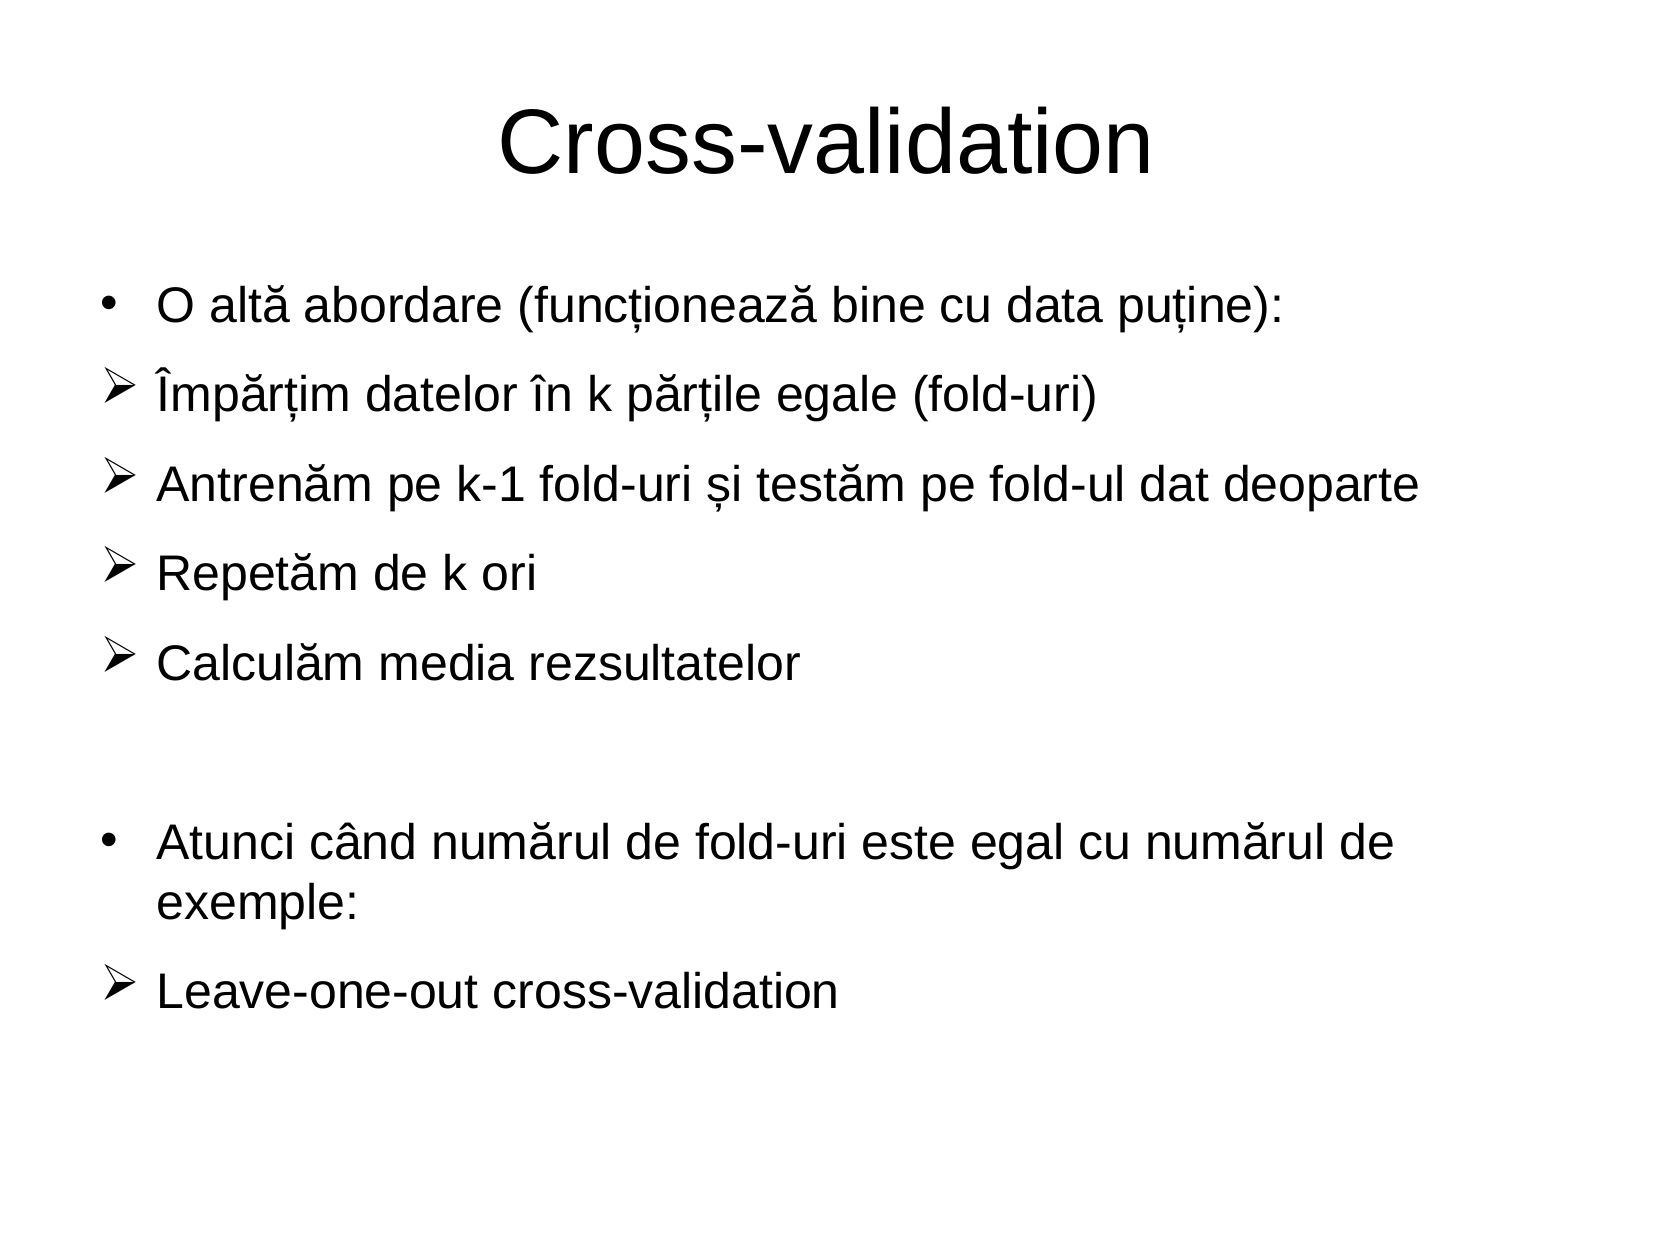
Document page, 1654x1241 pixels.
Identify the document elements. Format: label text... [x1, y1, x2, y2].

text_box Cross-validation [82, 49, 1571, 225]
text_box O altă abordare (funcționează bine cu data puține): Împărțim datelor în k părțile egale (fold-uri) Antrenăm pe k-1 fold-uri și testăm pe fold-ul dat deoparte Repetăm de k ori Calculăm media rezsultatelor Atunci când numărul de fold-uri este egal cu numărul de exemple: Leave-one-out cross-validation [82, 272, 1571, 1054]
